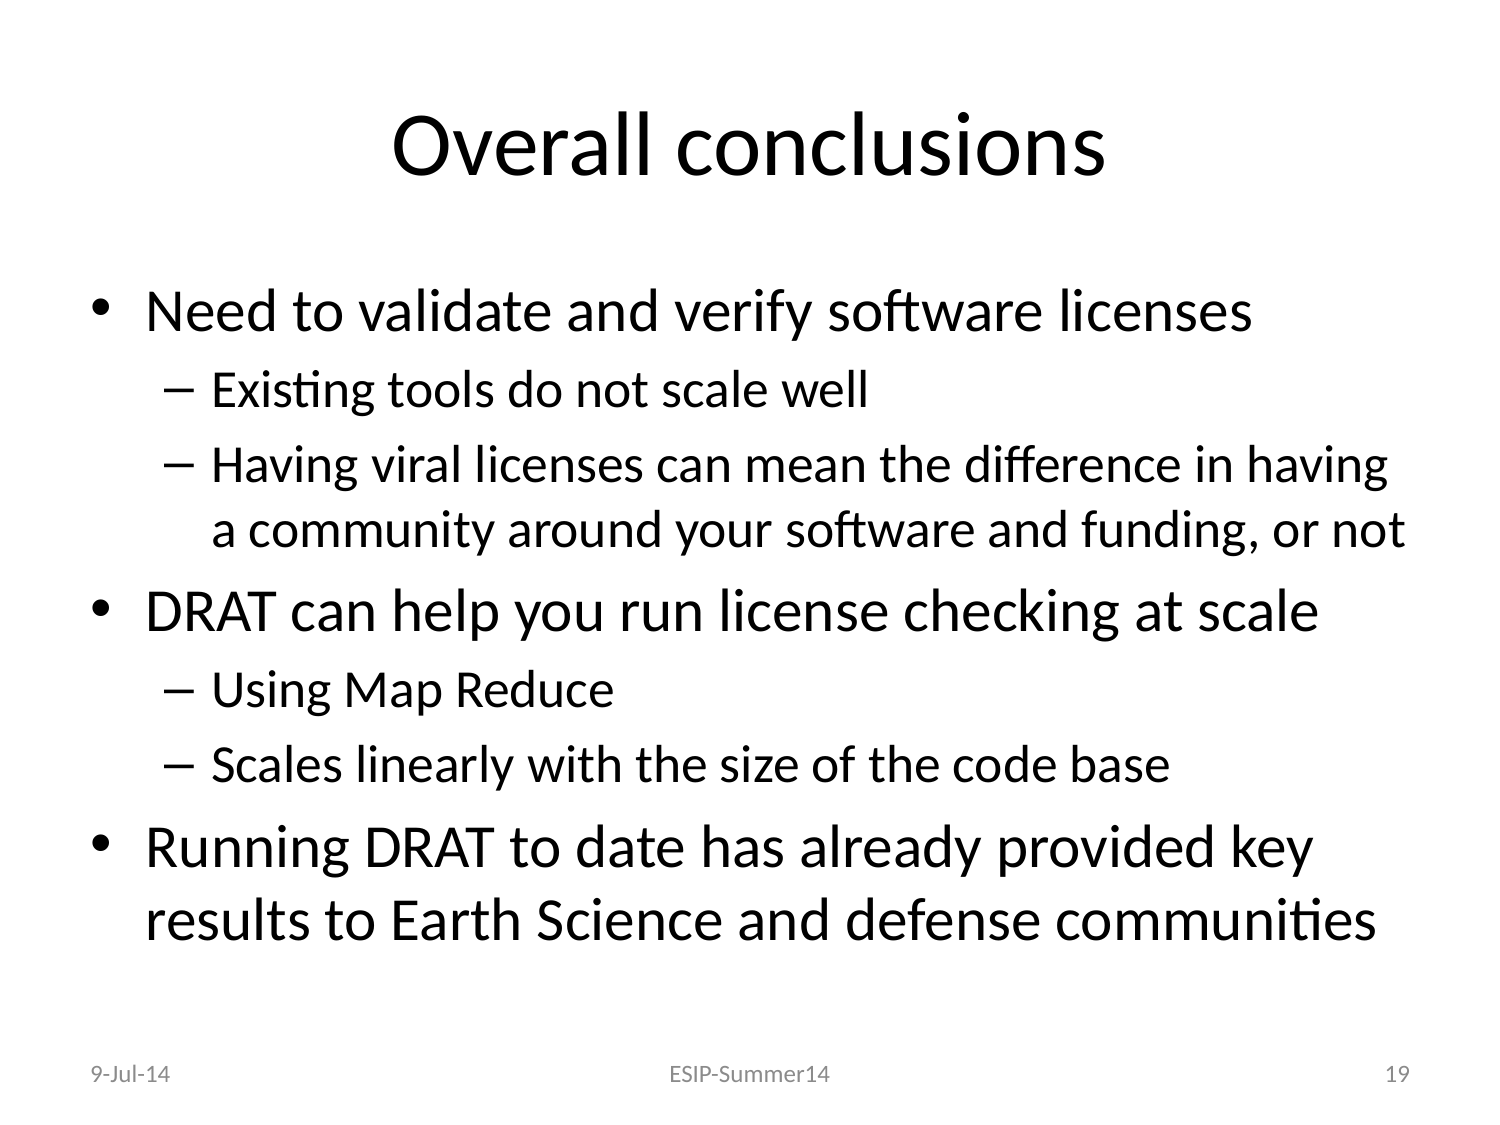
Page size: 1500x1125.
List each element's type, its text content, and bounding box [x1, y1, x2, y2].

list Need to validate and verify software licenses Existing tools do not scale well Having viral licenses can mean the difference in having a community around your software and funding, or not DRAT can help you run license checking at scale Using Map Reduce Scales linearly with the size of the code base Running DRAT to date has already provided key results to Earth Science and defense communities [75, 262, 1425, 1005]
title Overall conclusions [75, 45, 1425, 233]
slide_number 19 [1074, 1042, 1425, 1103]
footer ESIP-Summer14 [512, 1042, 988, 1103]
slide_number 9-Jul-14 [75, 1042, 425, 1103]
